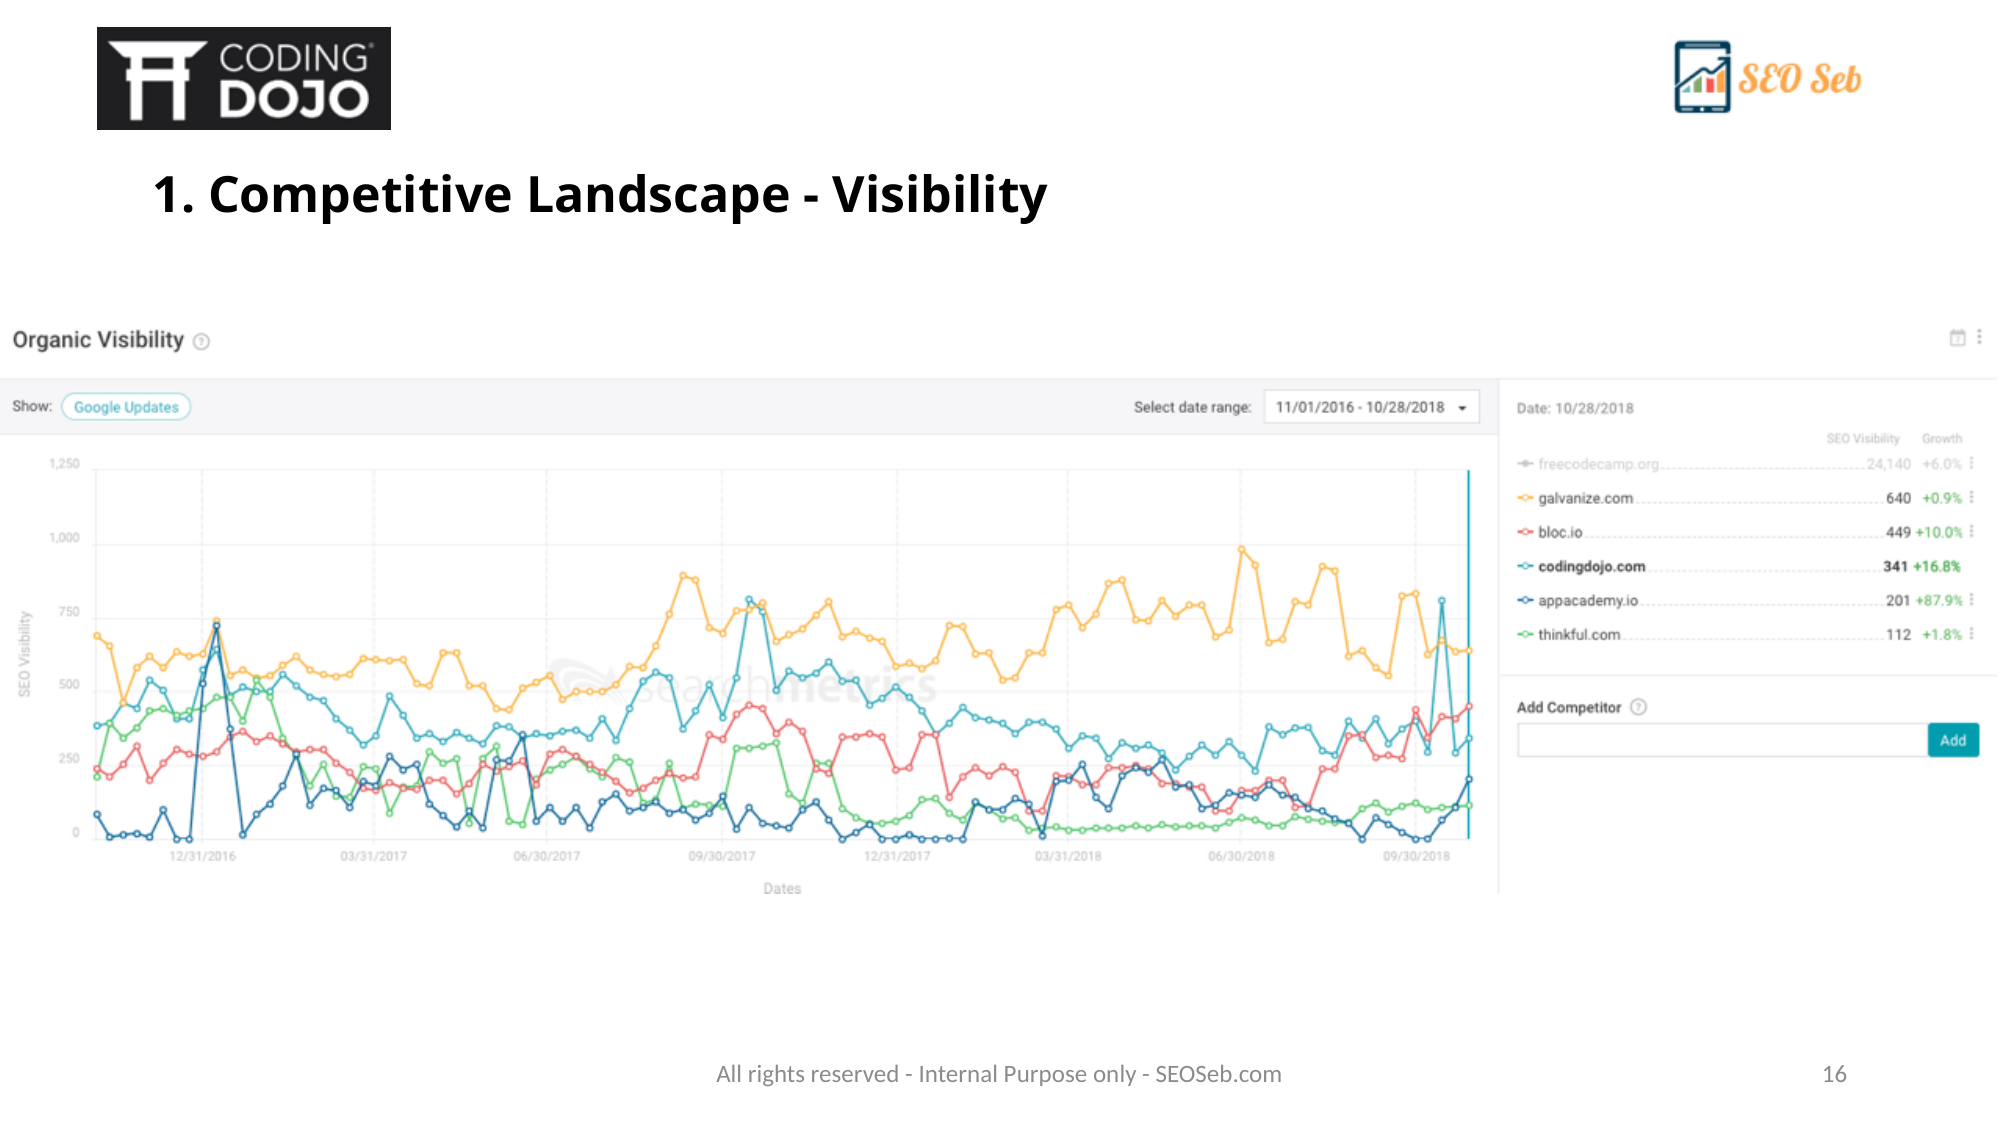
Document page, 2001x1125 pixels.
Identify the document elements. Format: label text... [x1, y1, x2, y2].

picture [1657, 27, 1881, 130]
title 1. Competitive Landscape - Visibility [137, 151, 1863, 240]
picture [0, 319, 1997, 894]
picture [97, 27, 391, 130]
slide_number 16 [1412, 1042, 1863, 1103]
footer All rights reserved - Internal Purpose only - SEOSeb.com [662, 1042, 1338, 1103]
